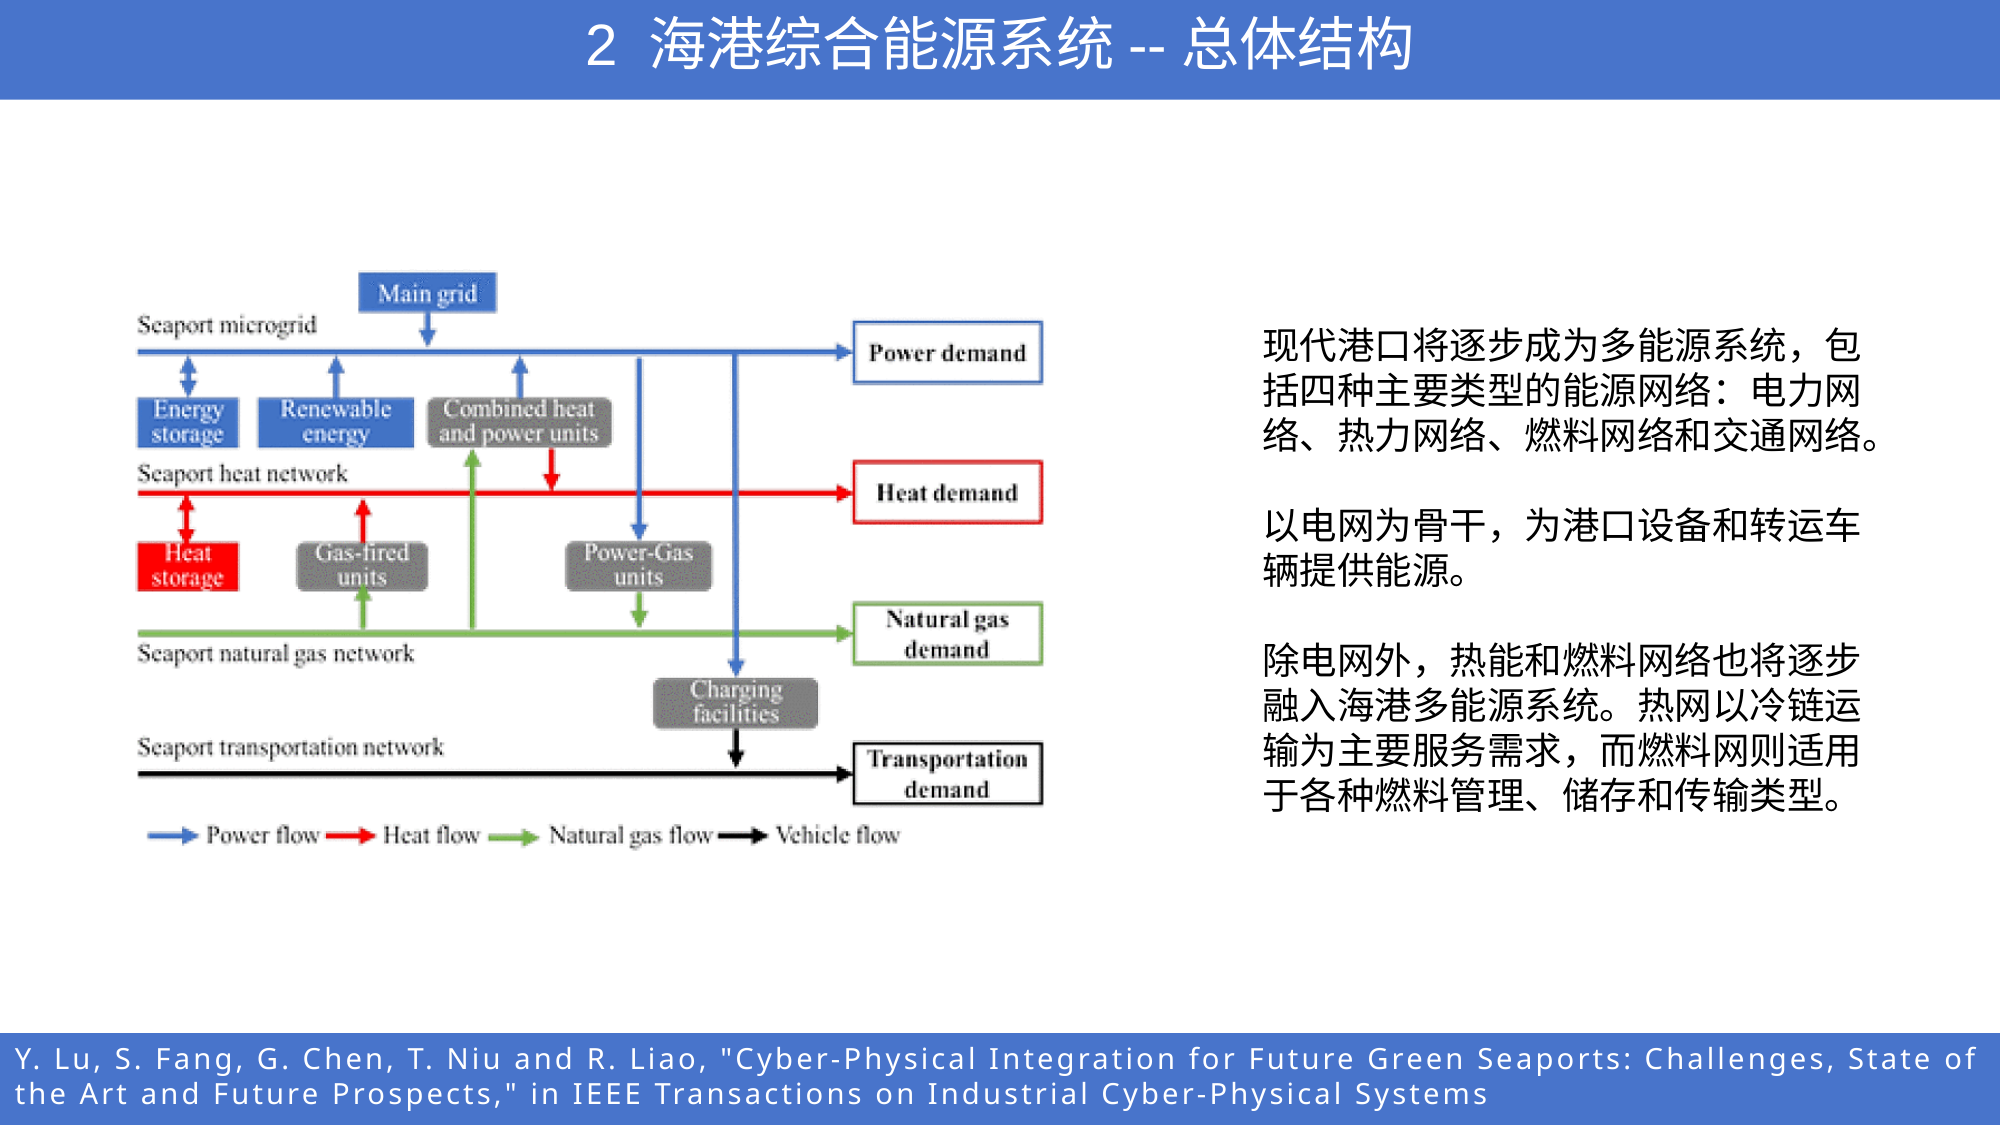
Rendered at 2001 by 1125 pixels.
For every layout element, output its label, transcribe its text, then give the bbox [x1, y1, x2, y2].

picture [132, 269, 1049, 854]
text_box 2 海港综合能源系统--总体结构 [0, 0, 2000, 100]
text_box Y. Lu, S. Fang, G. Chen, T. Niu and R. Liao, "Cyber-Physical Integration for Future Green Seaports: Challenges, State of the Art and Future Prospects," in IEEE Transactions on Industrial Cyber-Physical Systems [0, 1033, 2000, 1125]
text_box 现代港口将逐步成为多能源系统，包括四种主要类型的能源网络：电力网络、热力网络、燃料网络和交通网络。 以电网为骨干，为港口设备和转运车辆提供能源。 除电网外，热能和燃料网络也将逐步融入海港多能源系统。热网以冷链运输为主要服务需求，而燃料网则适用于各种燃料管理、储存和传输类型。 [1247, 269, 1881, 882]
